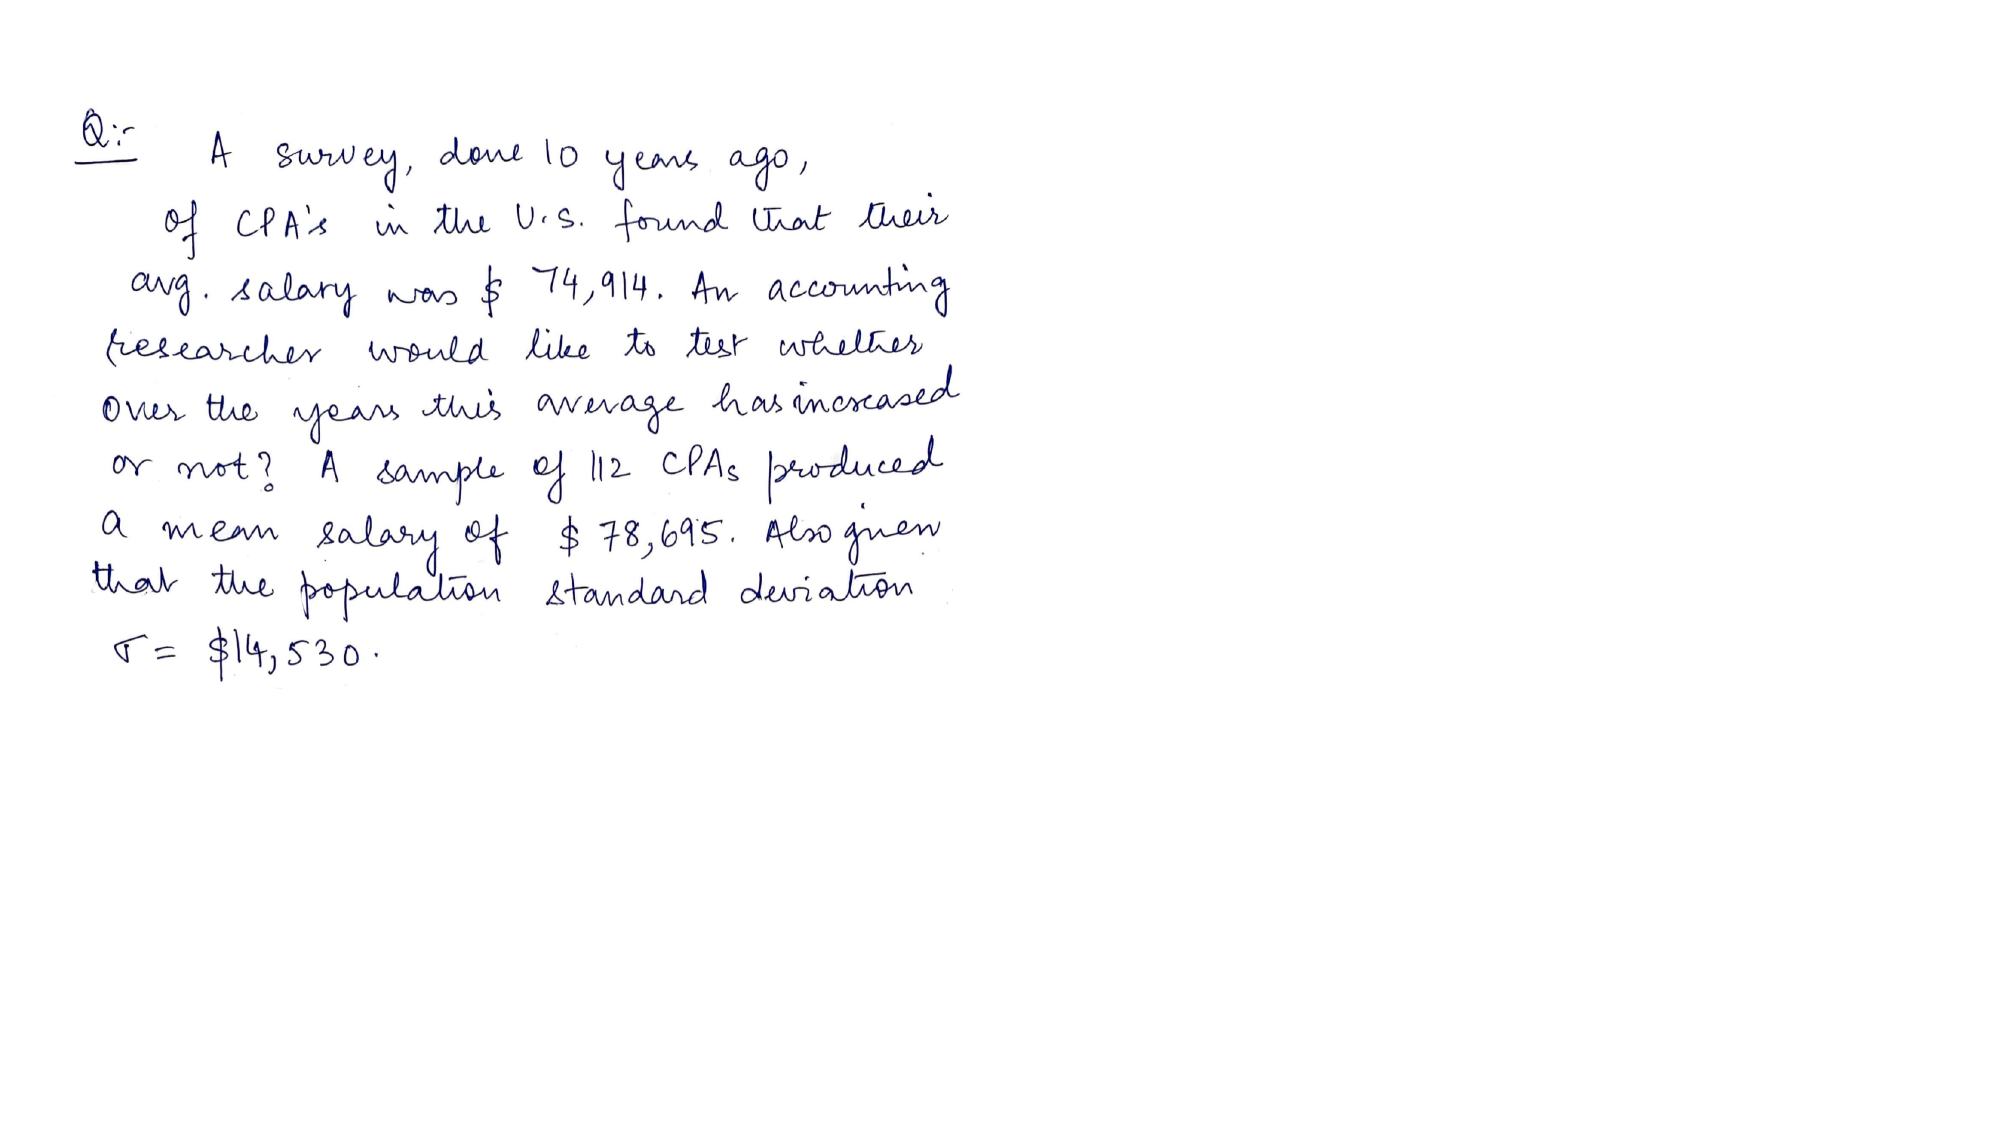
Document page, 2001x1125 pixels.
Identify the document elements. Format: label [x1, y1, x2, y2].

picture [32, 62, 973, 689]
